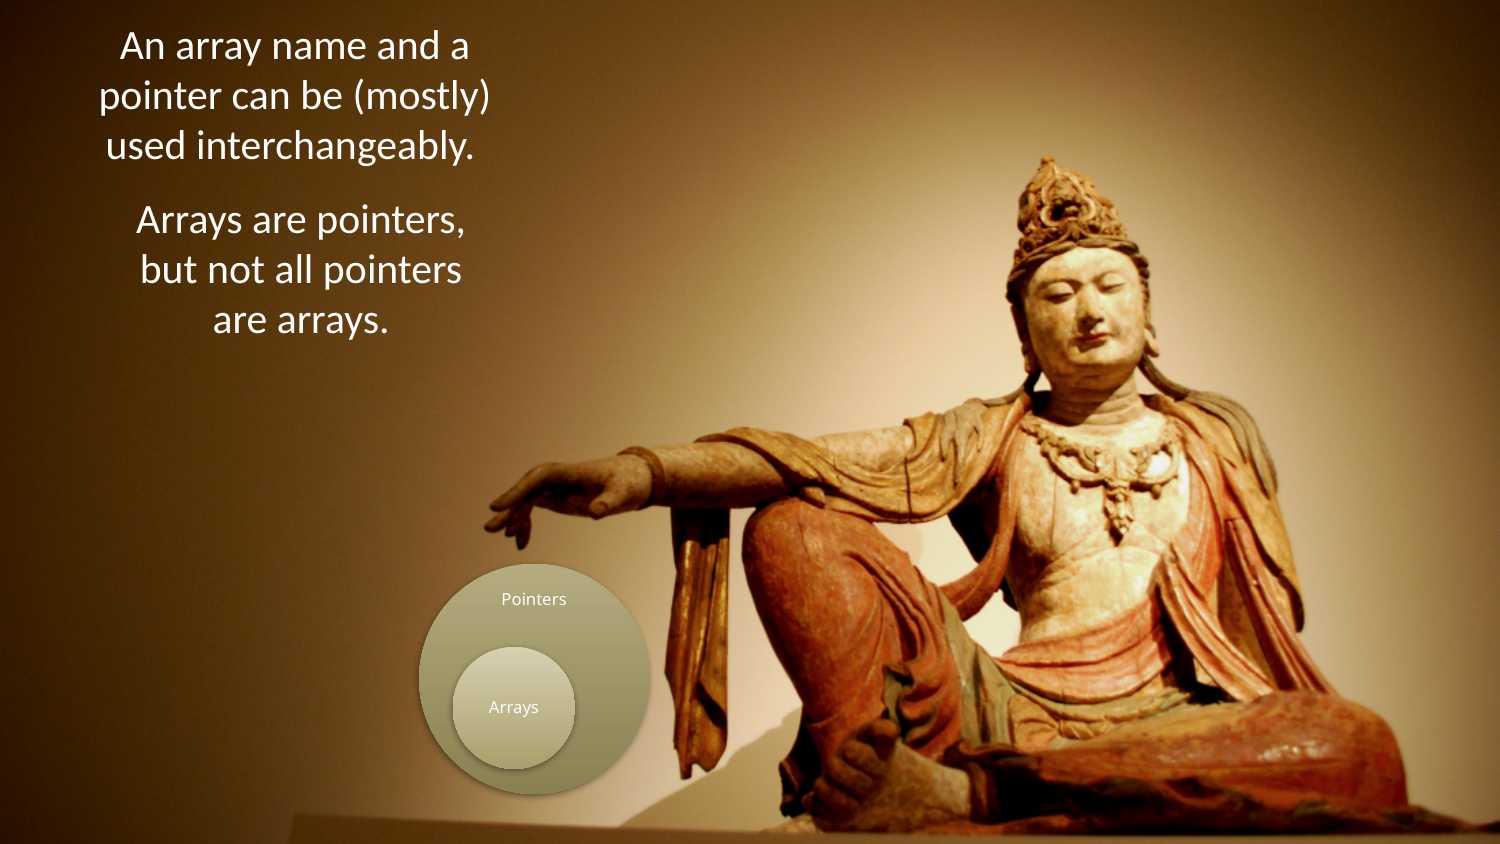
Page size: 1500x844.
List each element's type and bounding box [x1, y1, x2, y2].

picture [0, 0, 1500, 844]
text_box [418, 563, 650, 812]
